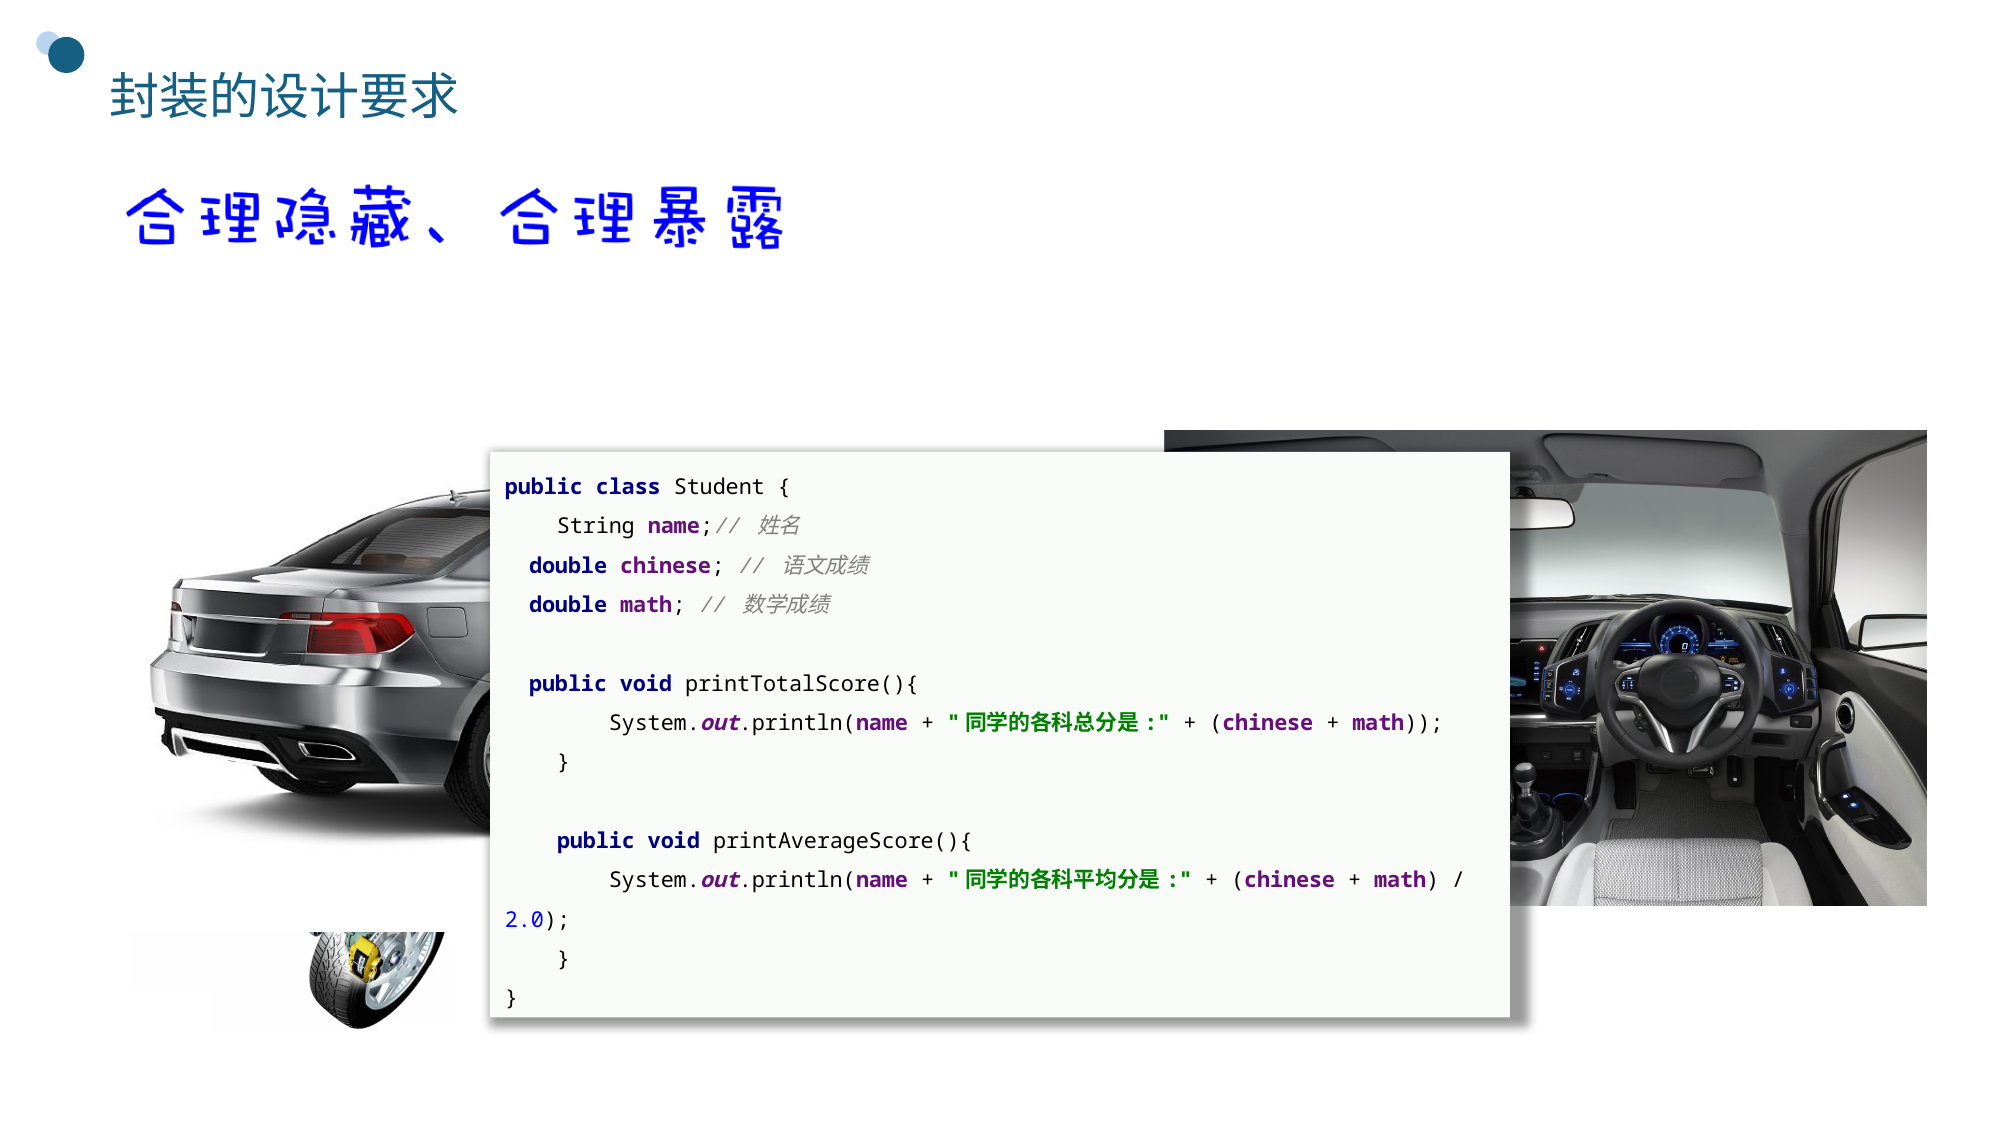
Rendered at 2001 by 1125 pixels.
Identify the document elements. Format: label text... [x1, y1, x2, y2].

text_box public class Student { String name;// 姓名 double chinese; // 语文成绩 double math; // 数学成绩 public void printTotalScore(){ System.out.println(name + "同学的各科总分是:" + (chinese + math)); } public void printAverageScore(){ System.out.println(name + "同学的各科平均分是:" + (chinese + math) / 2.0); } } [582, 451, 1510, 1018]
picture [1163, 429, 1928, 907]
picture [0, 376, 1111, 1070]
title 封装的设计要求 [94, 55, 1858, 133]
picture [110, 177, 809, 259]
